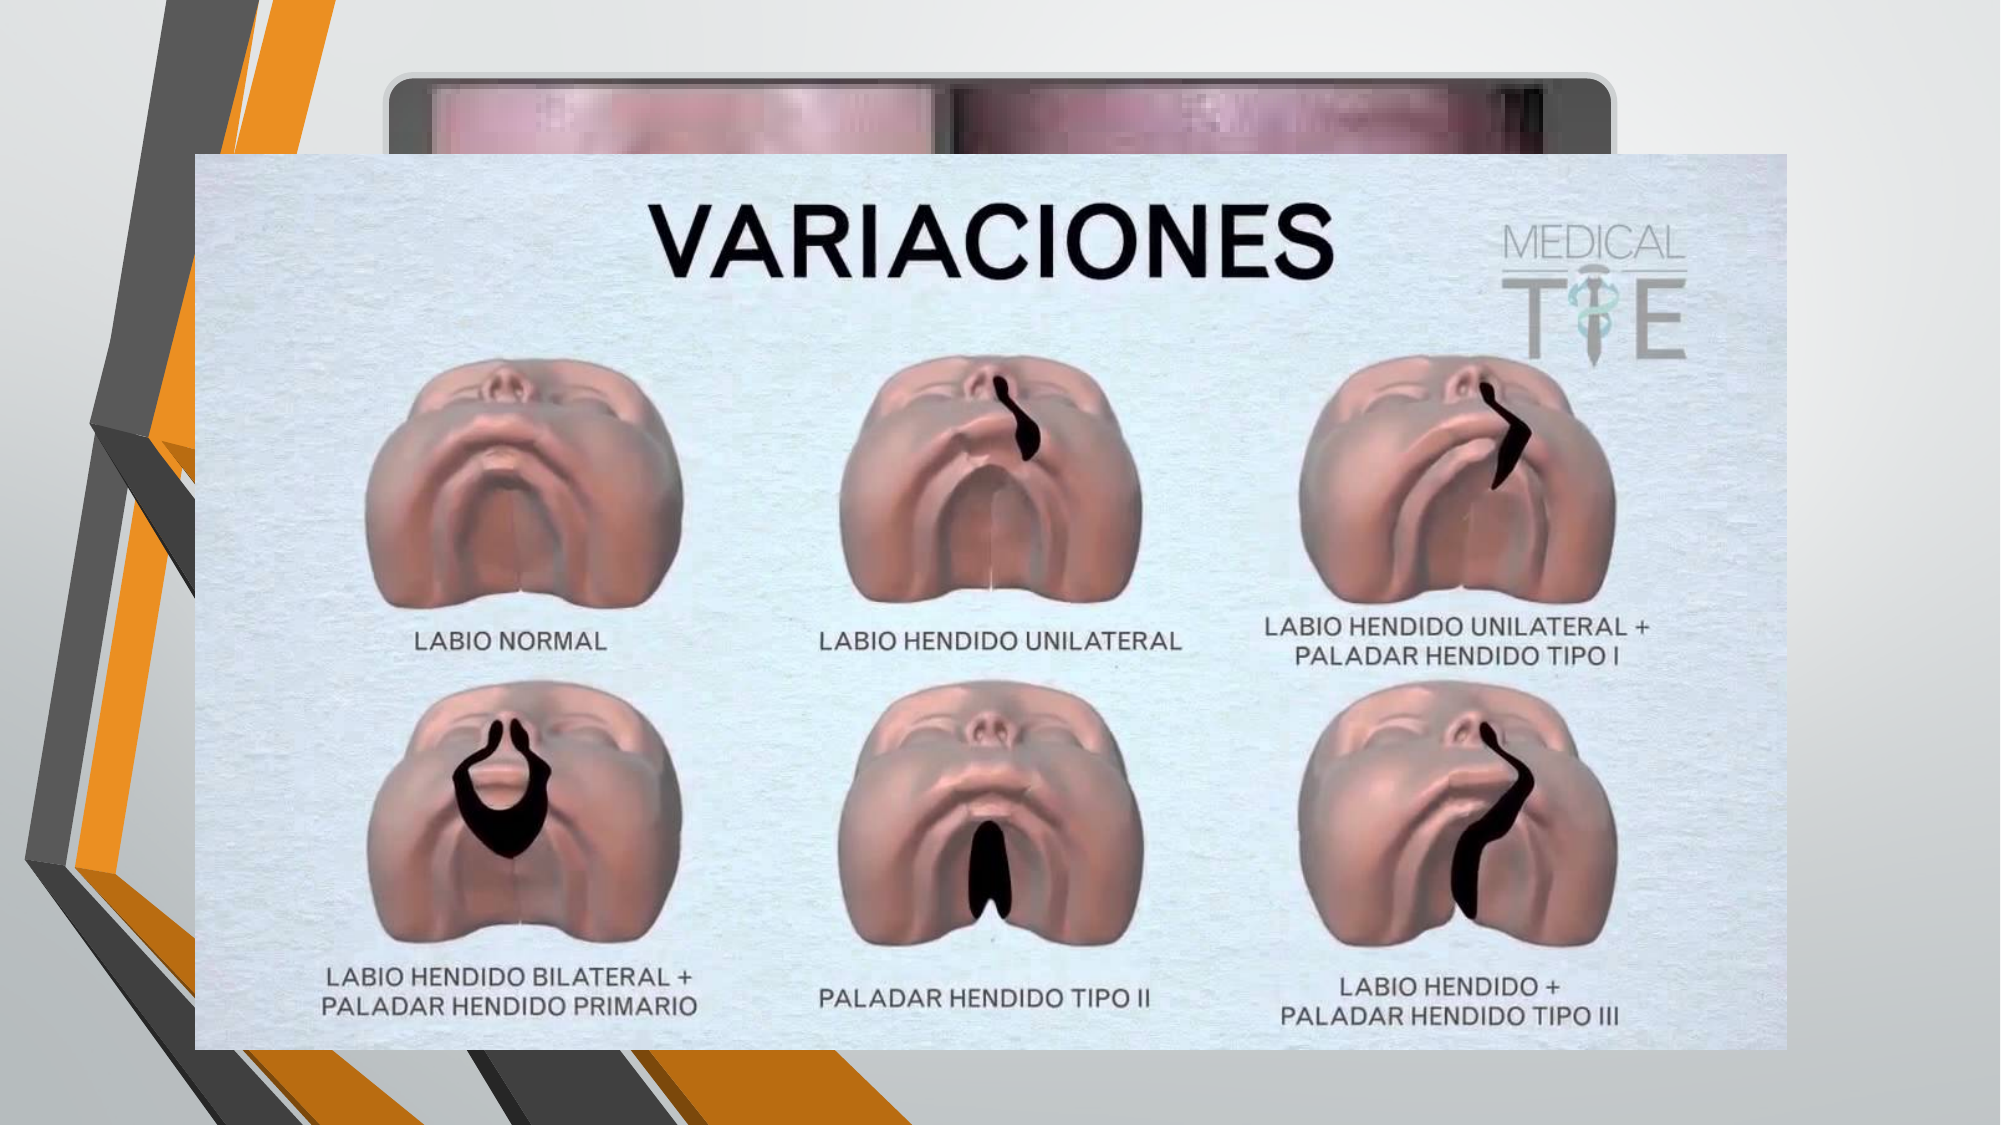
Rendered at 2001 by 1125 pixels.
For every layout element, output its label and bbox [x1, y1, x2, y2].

picture [195, 154, 1787, 1050]
text_box [89, 0, 913, 1125]
list [385, 75, 1615, 154]
